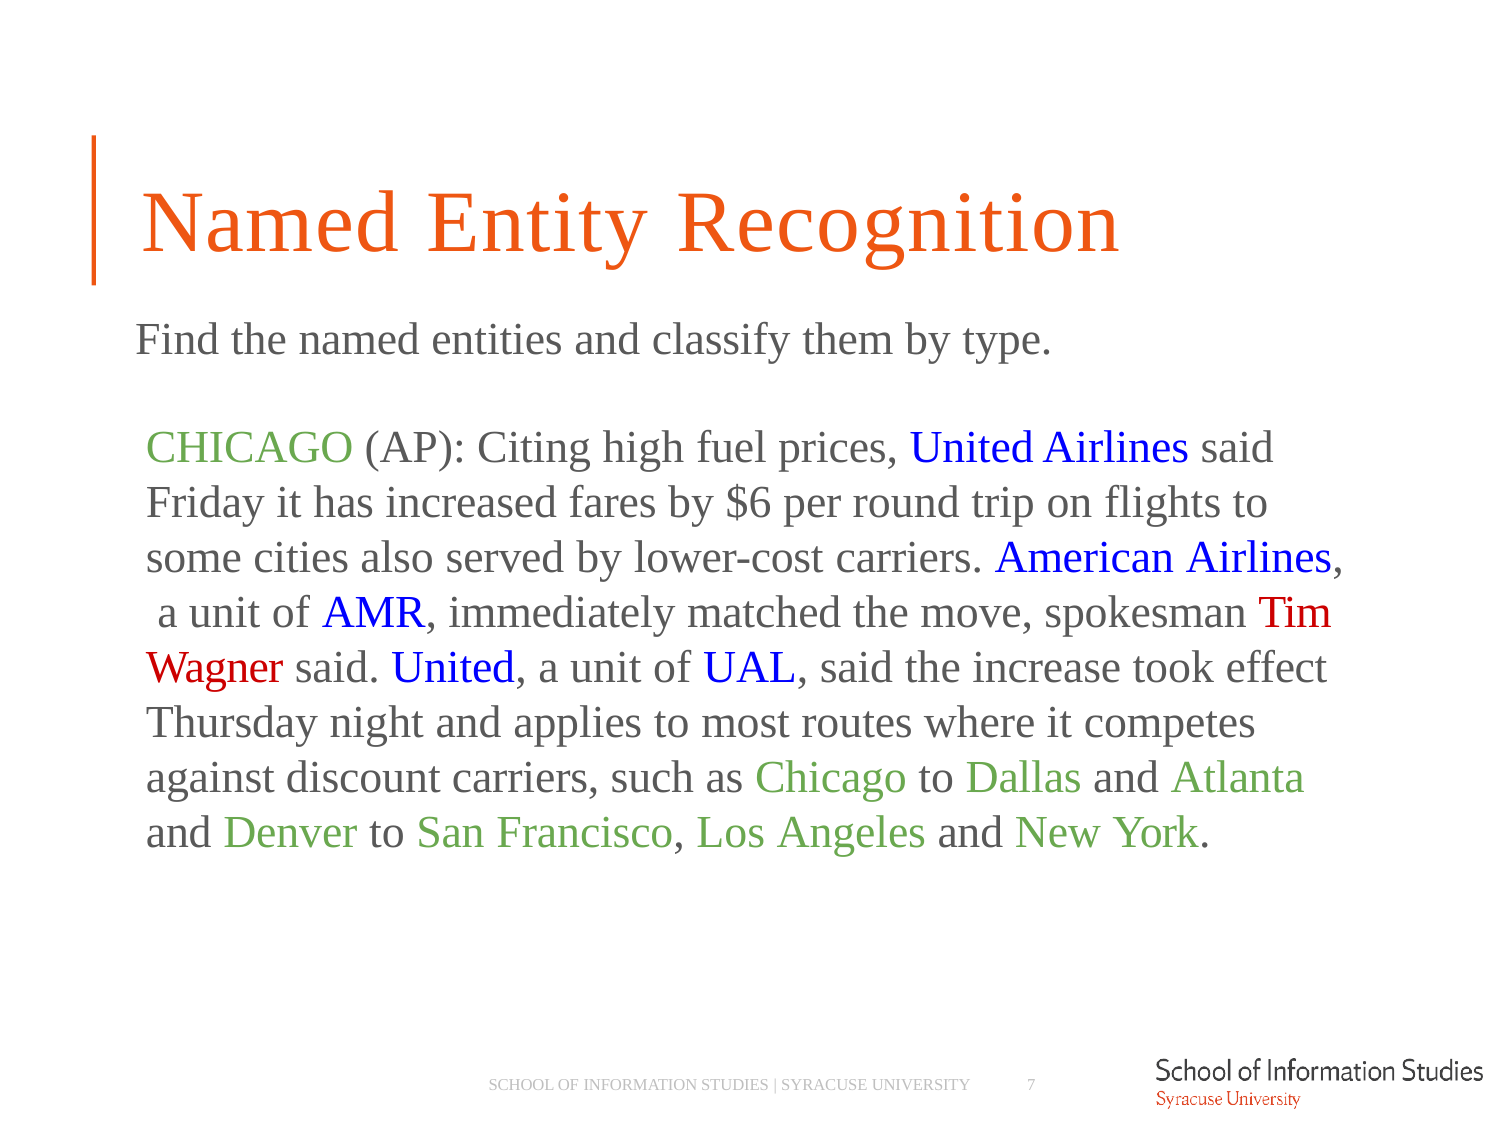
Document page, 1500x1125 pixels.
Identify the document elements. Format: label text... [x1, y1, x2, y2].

footer SCHOOL OF INFORMATION STUDIES | SYRACUSE UNIVERSITY [486, 1073, 979, 1125]
slide_number 7 [1020, 1073, 1050, 1125]
picture [1156, 1058, 1483, 1109]
title Named Entity Recognition [138, 162, 1129, 307]
text_box Find the named entities and classify them by type. CHICAGO (AP): Citing high fuel prices, United Airlines said Friday it has increased fares by $6 per round trip on flights to some cities also served by lower-cost carriers. American Airlines, a unit of AMR, immediately matched the move, spokesman Tim Wagner said. United, a unit of UAL, said the increase took effect Thursday night and applies to most routes where it competes against discount carriers, such as Chicago to Dallas and Atlanta and Denver to San Francisco, Los Angeles and New York. [133, 307, 1349, 857]
